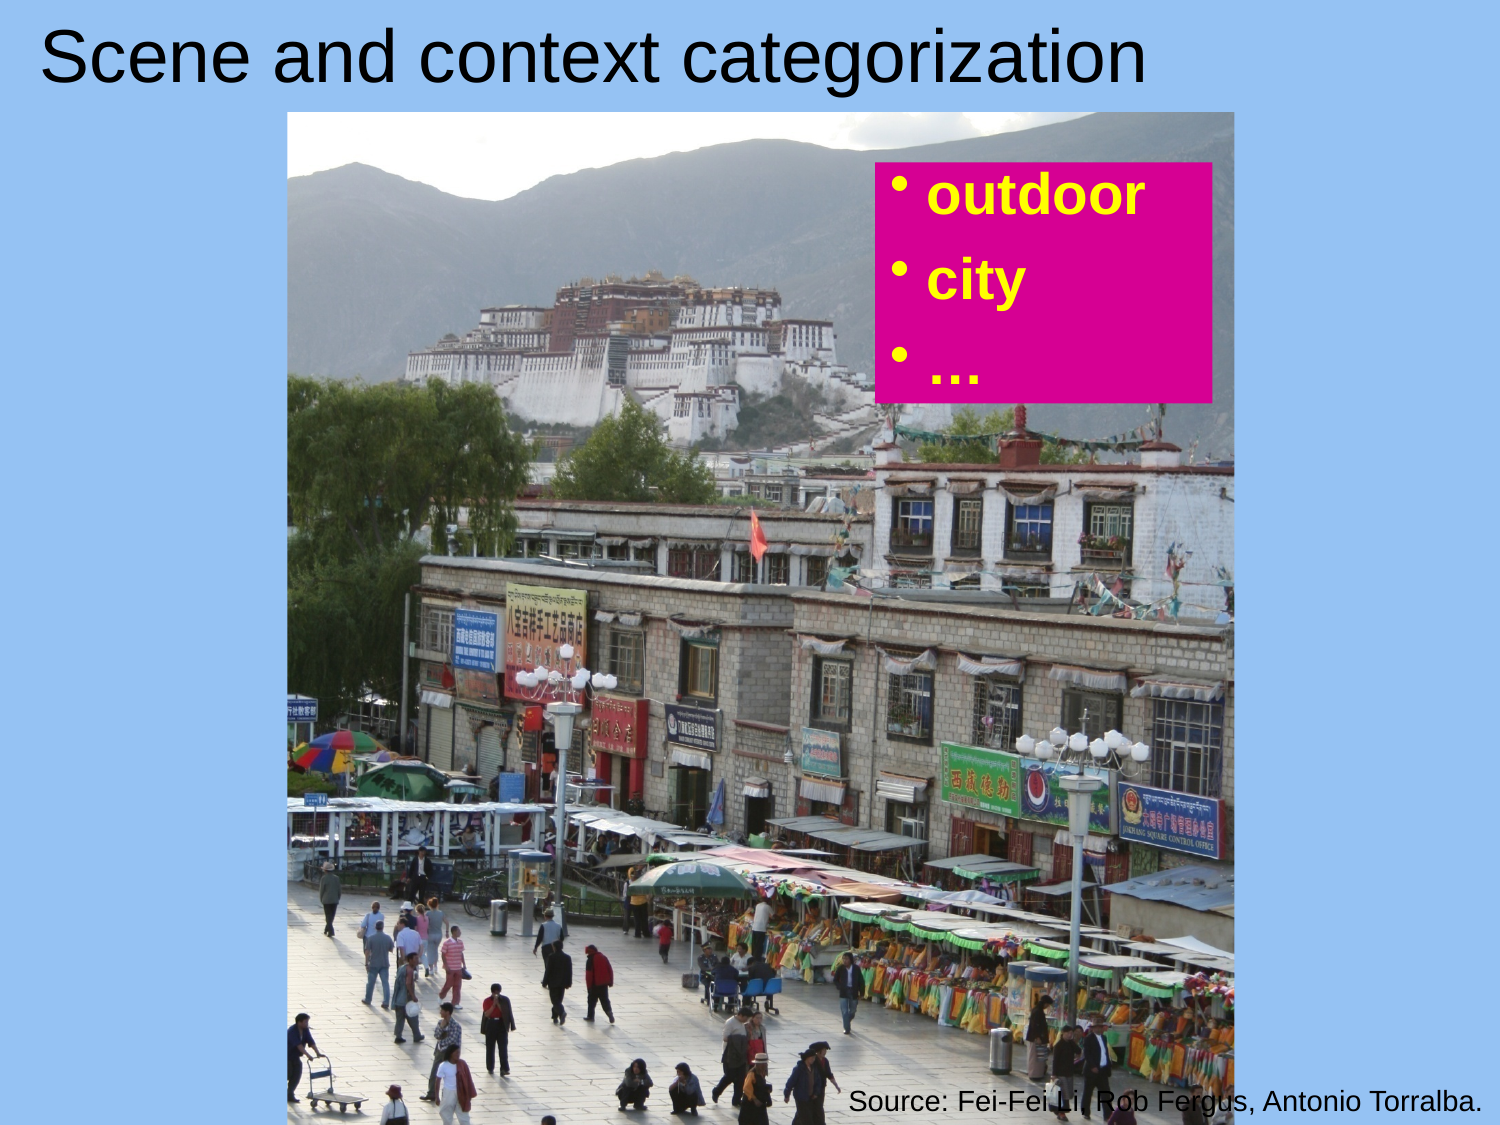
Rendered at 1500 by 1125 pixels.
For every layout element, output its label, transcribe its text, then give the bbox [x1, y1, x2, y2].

text_box Source: Fei-Fei Li, Rob Fergus, Antonio Torralba. [1238, 1074, 1499, 1125]
text_box Scene and context categorization [24, 0, 1164, 105]
picture [287, 112, 1235, 1125]
